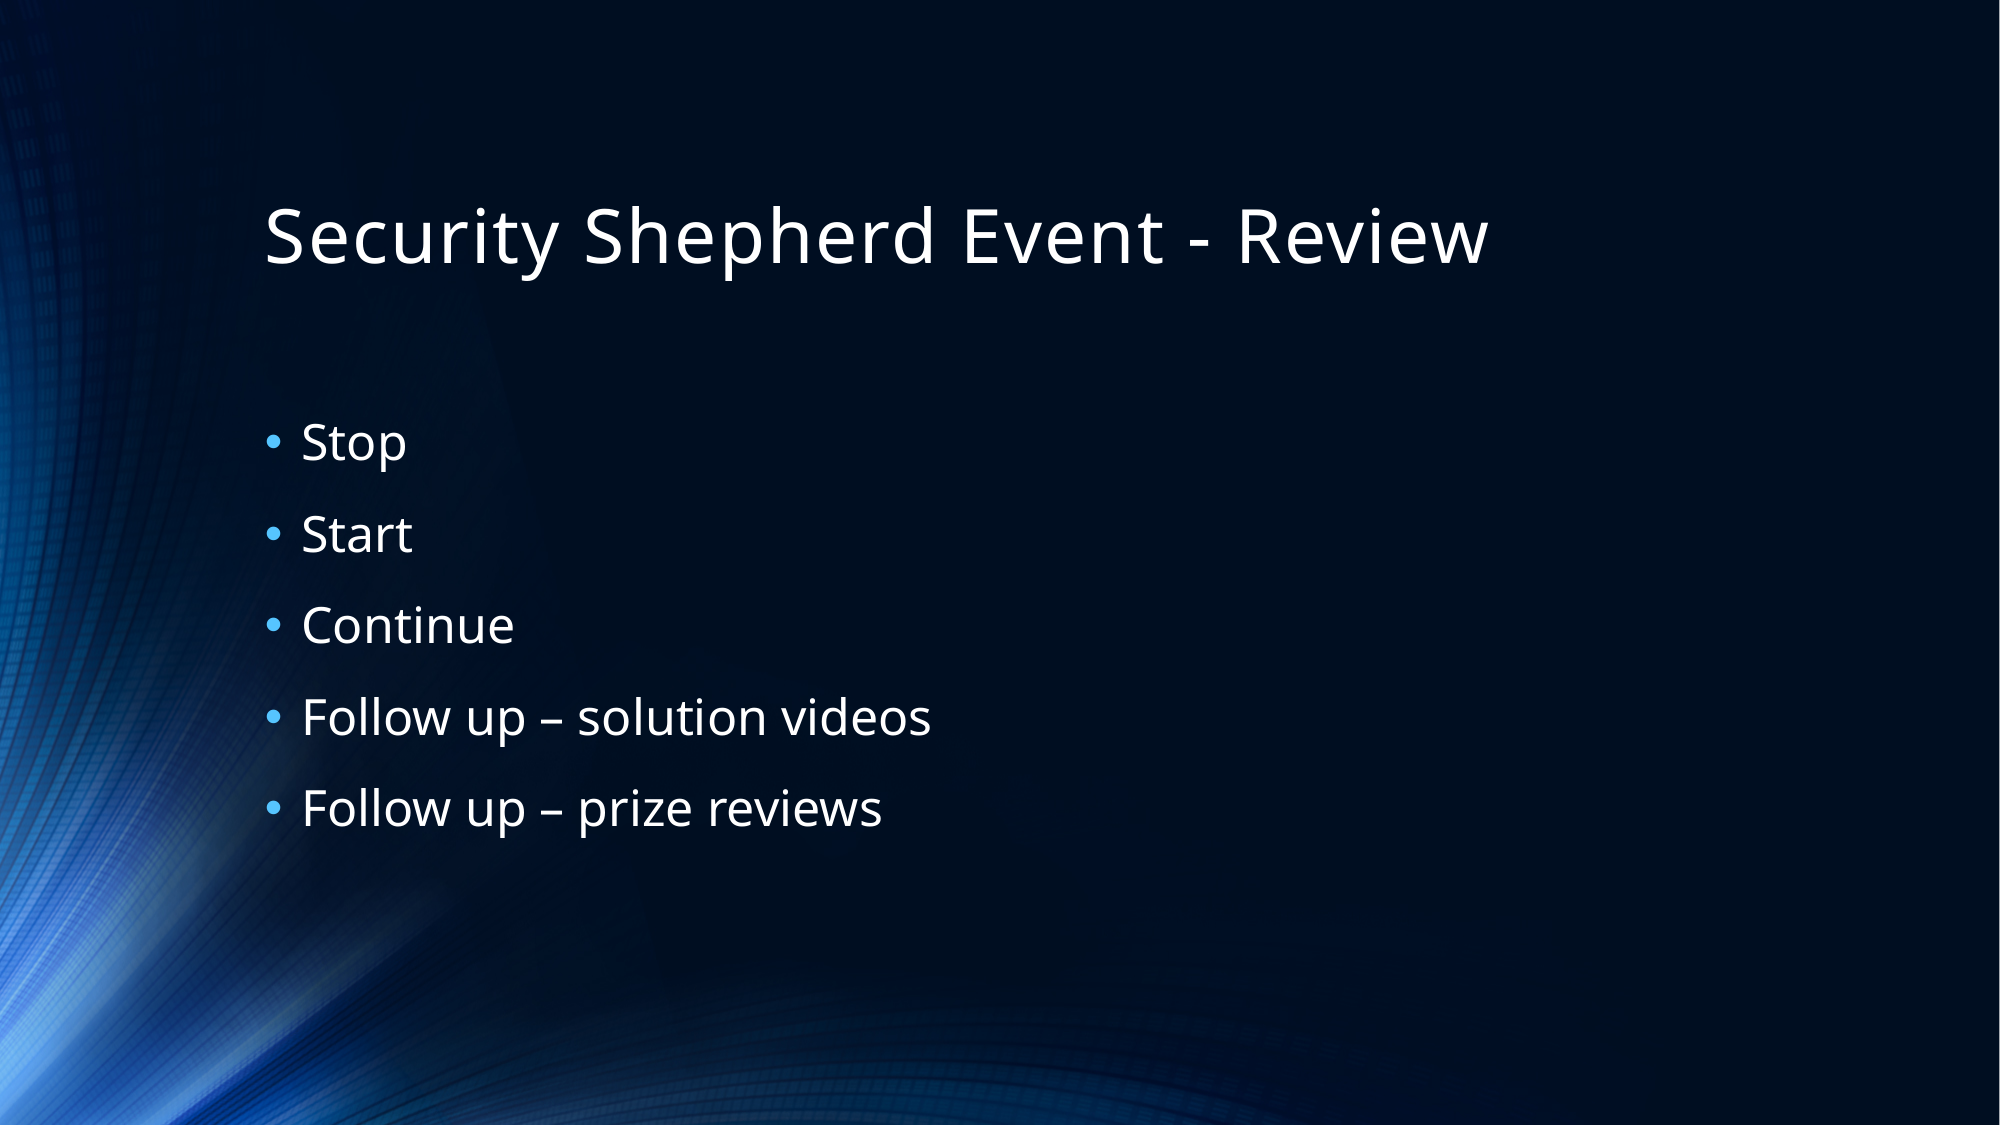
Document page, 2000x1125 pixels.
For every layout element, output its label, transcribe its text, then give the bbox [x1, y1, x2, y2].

title Security Shepherd Event - Review [249, 62, 1750, 288]
list Stop Start Continue Follow up – solution videos Follow up – prize reviews [249, 312, 1749, 988]
picture [0, 0, 2000, 1125]
